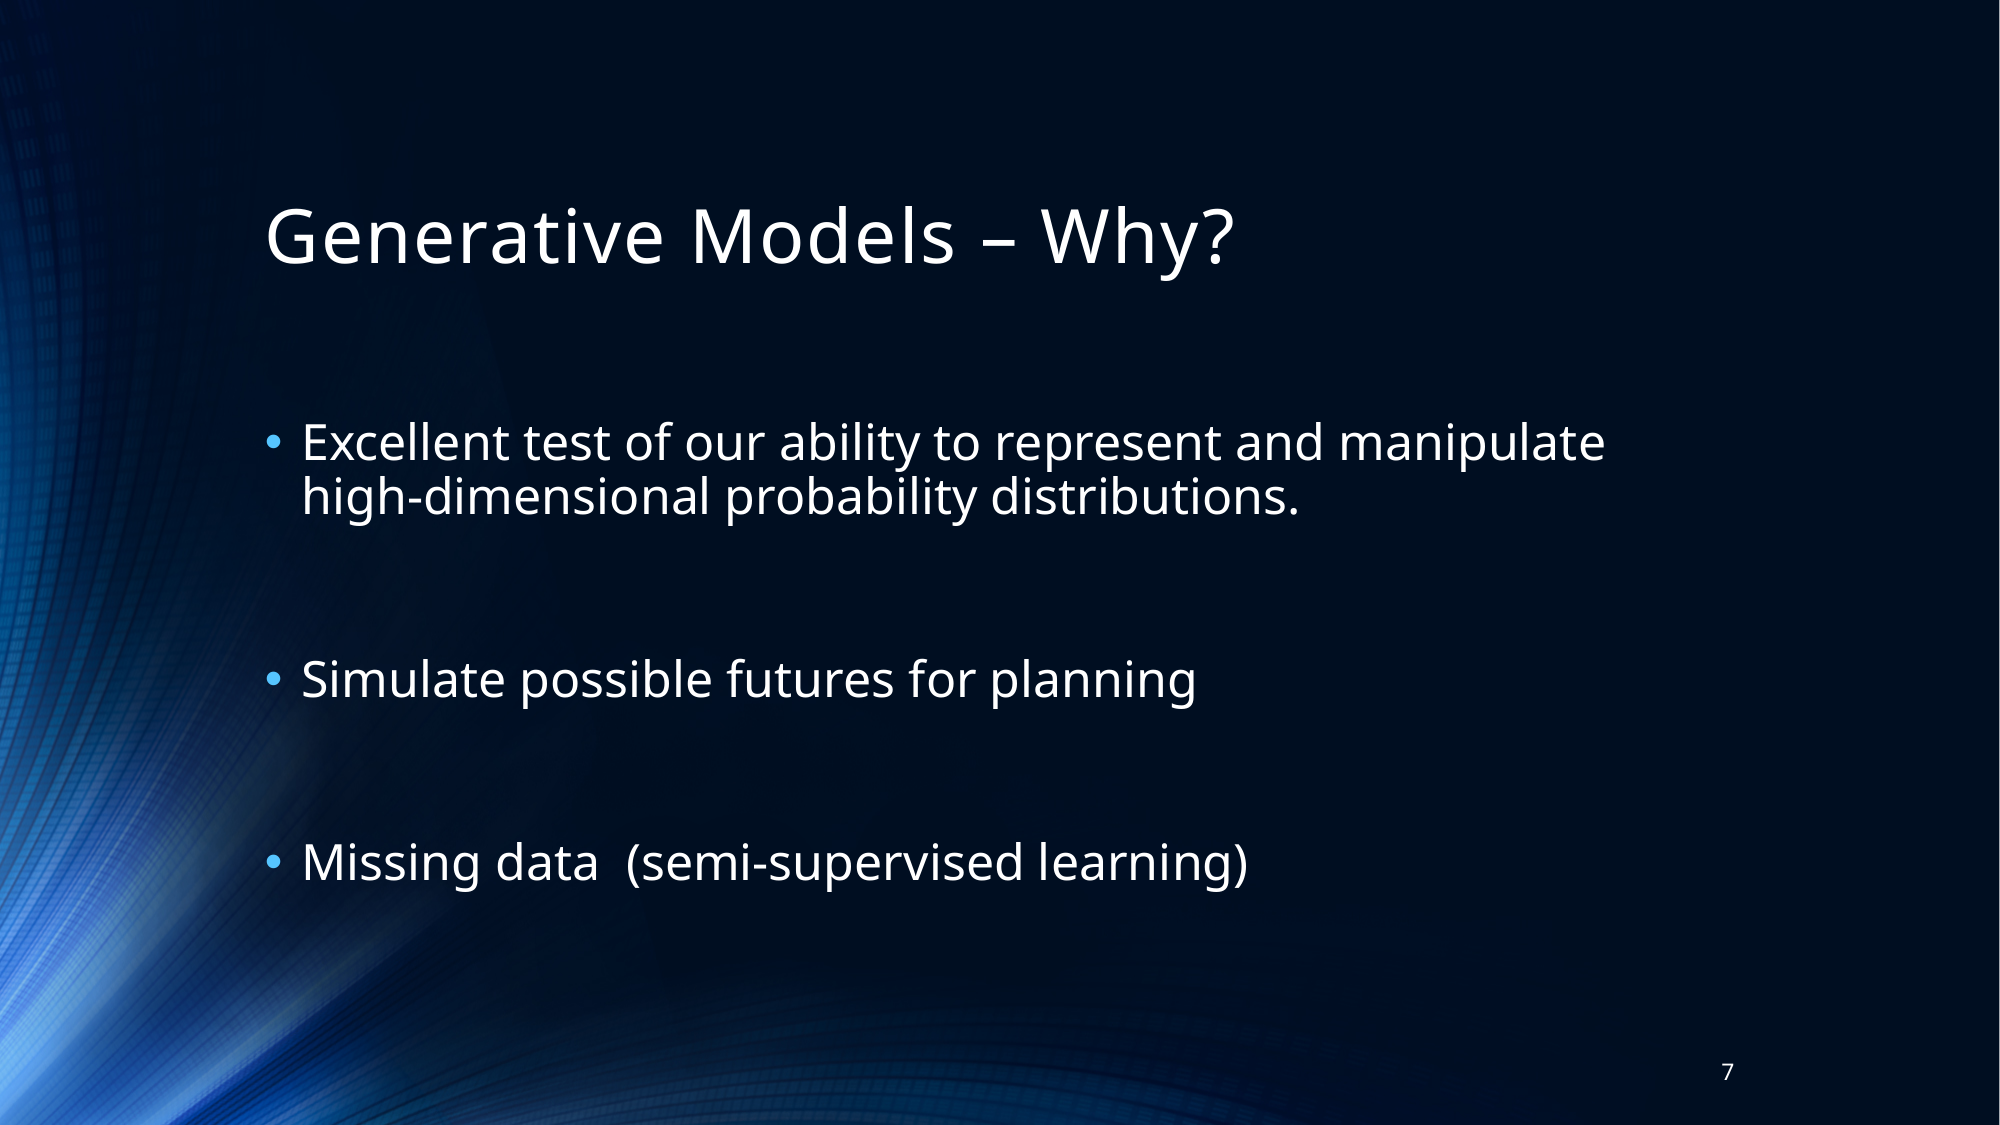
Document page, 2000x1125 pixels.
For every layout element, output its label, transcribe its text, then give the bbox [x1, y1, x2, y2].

list Excellent test of our ability to represent and manipulate high-dimensional probability distributions. Simulate possible futures for planning Missing data (semi-supervised learning) [249, 312, 1749, 988]
slide_number 7 [1612, 1050, 1750, 1096]
title Generative Models – Why? [249, 62, 1750, 288]
picture [0, 0, 2000, 1125]
